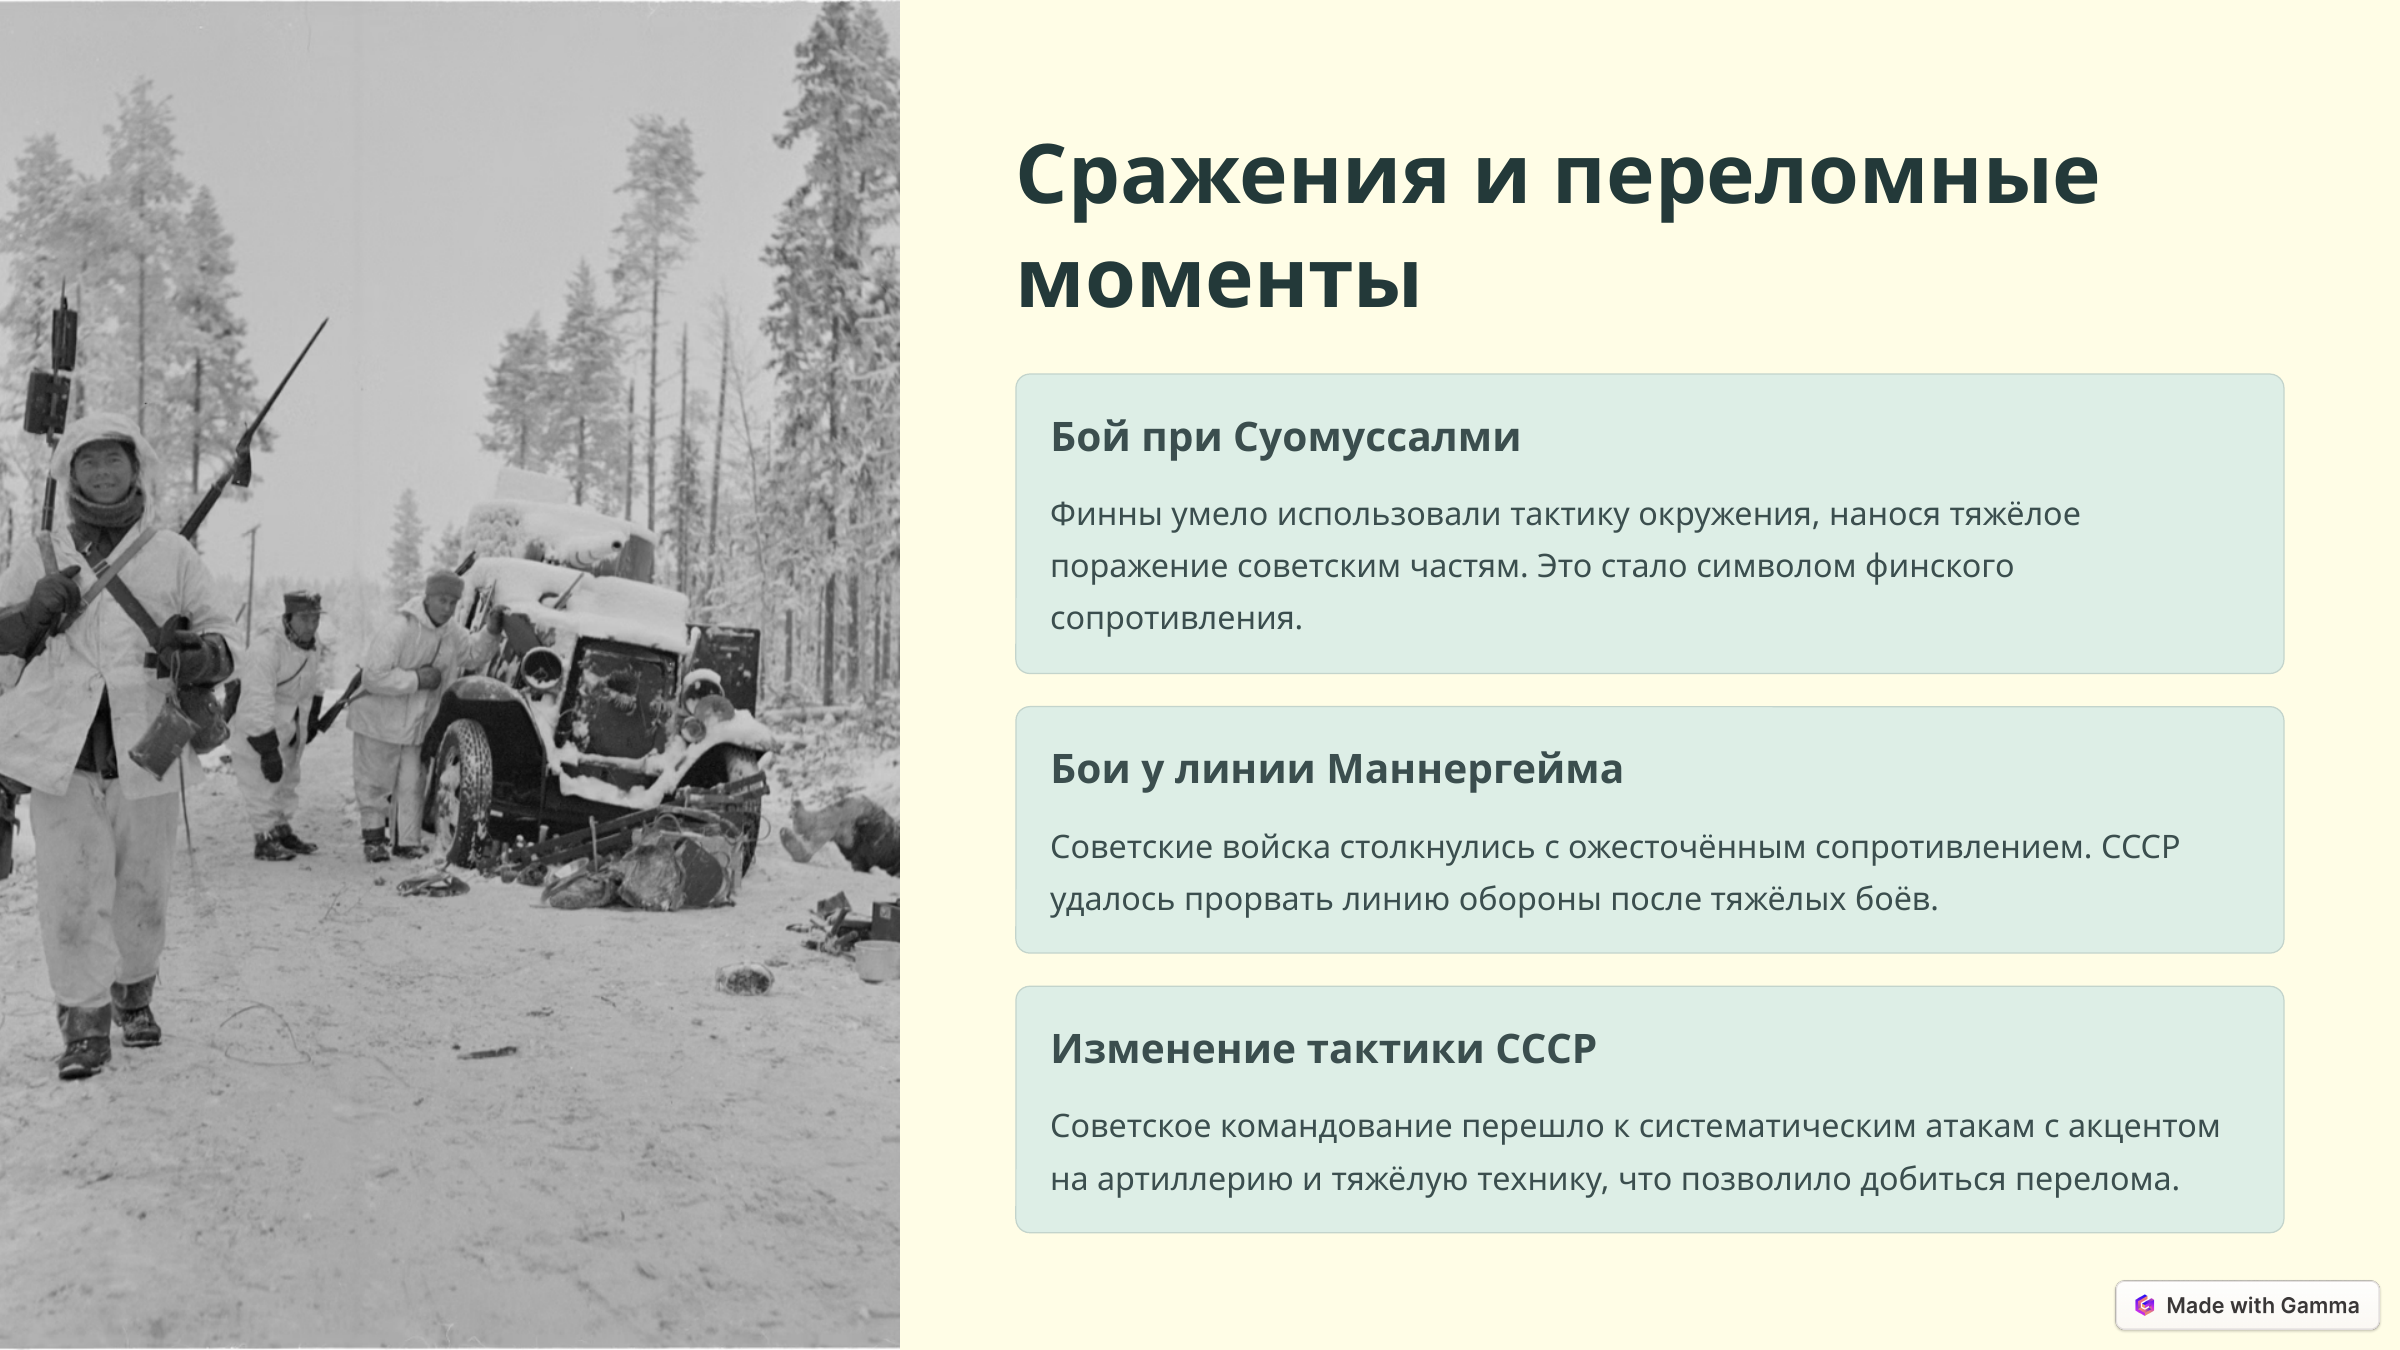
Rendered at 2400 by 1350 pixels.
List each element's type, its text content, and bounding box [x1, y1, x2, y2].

text_box Изменение тактики СССР [1050, 1020, 1608, 1073]
text_box [1015, 706, 2284, 954]
text_box Советские войска столкнулись с ожесточённым сопротивлением. СССР удалось прорвать линию обороны после тяжёлых боёв. [1050, 812, 2250, 919]
text_box Бой при Суомуссалми [1050, 408, 1529, 461]
picture [2106, 1271, 2389, 1339]
text_box [1015, 373, 2284, 674]
text_box [1015, 986, 2284, 1233]
text_box Финны умело использовали тактику окружения, нанося тяжёлое поражение советским частям. Это стало символом финского сопротивления. [1050, 480, 2250, 640]
text_box Сражения и переломные моменты [1015, 117, 2284, 325]
text_box Бои у линии Маннергейма [1050, 741, 1633, 793]
text_box Советское командование перешло к систематическим атакам с акцентом на артиллерию и тяжёлую технику, что позволило добиться перелома. [1050, 1092, 2250, 1199]
picture [0, 0, 900, 1350]
